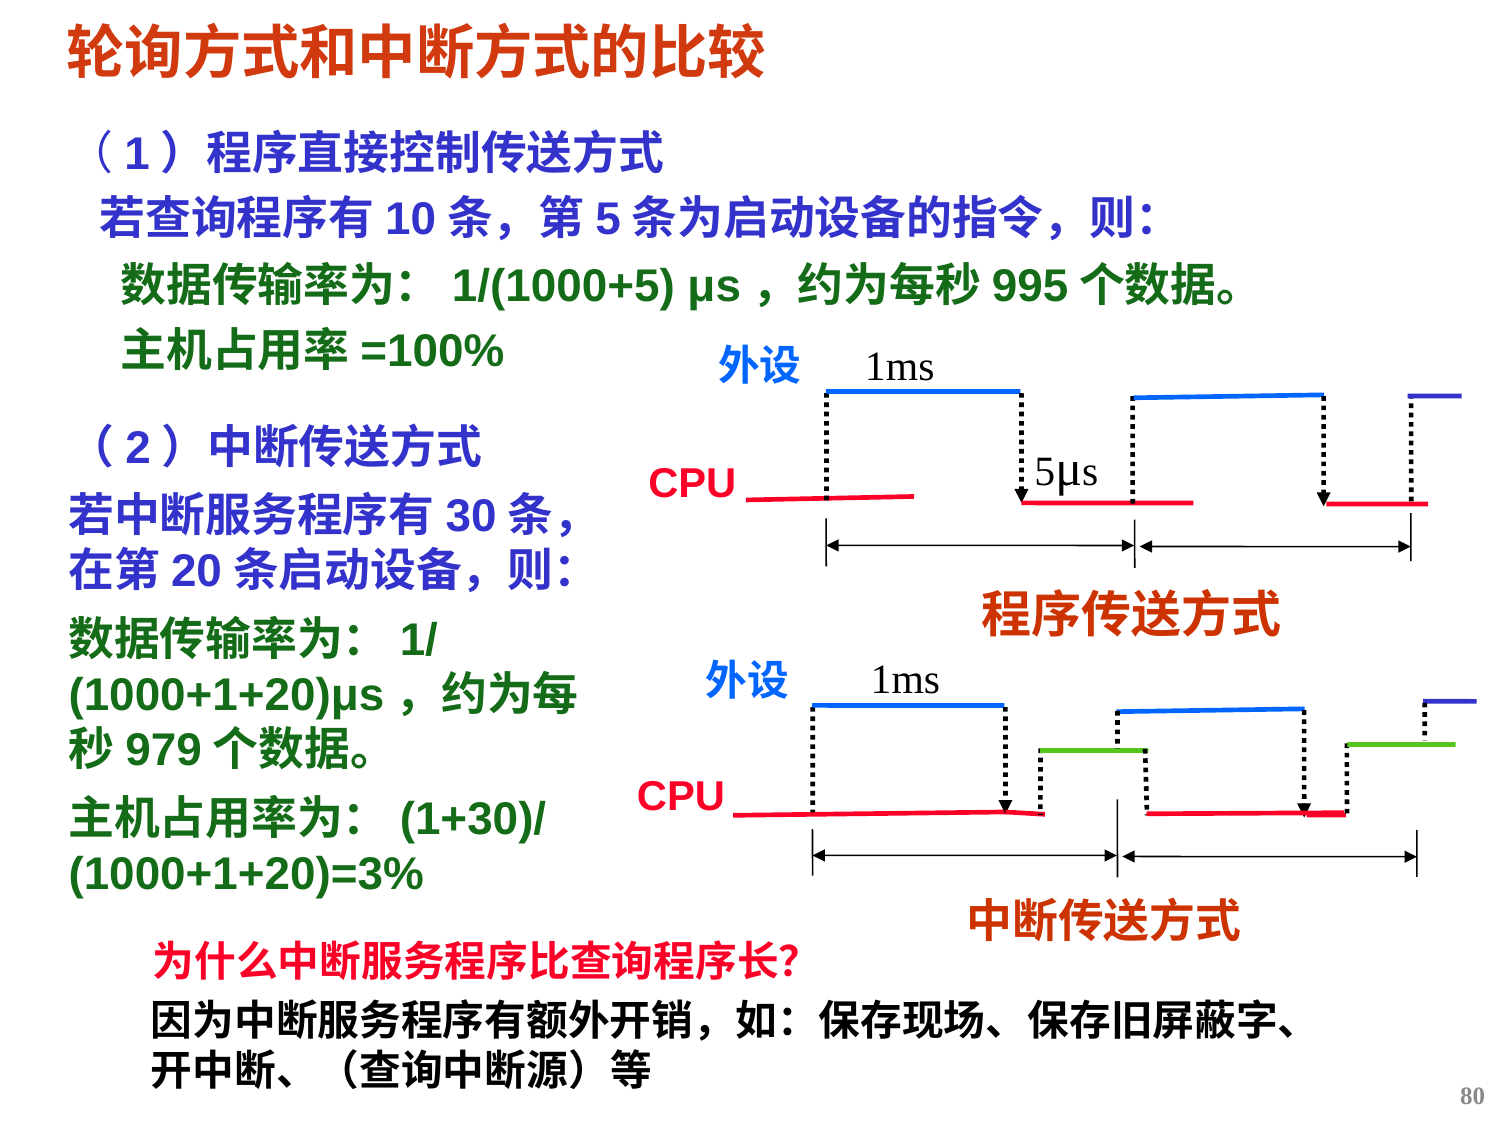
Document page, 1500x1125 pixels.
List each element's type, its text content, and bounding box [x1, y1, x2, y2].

slide_number 80 [1162, 1064, 1500, 1125]
list （1）程序直接控制传送方式 若查询程序有10条，第5条为启动设备的指令，则： 数据传输率为：1/(1000+5) μs，约为每秒995个数据。 主机占用率=100% [57, 108, 1342, 446]
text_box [633, 330, 1462, 644]
text_box 因为中断服务程序有额外开销，如：保存现场、保存旧屏蔽字、开中断、（查询中断源）等 [136, 986, 1357, 1102]
text_box 为什么中断服务程序比查询程序长？ [137, 927, 857, 986]
title 轮询方式和中断方式的比较 [56, 21, 1098, 91]
text_box （2）中断传送方式 若中断服务程序有30条，在第20条启动设备，则： 数据传输率为：1/(1000+1+20)μs，约为每秒979个数据。 主机占用率为：(1+30)/(1000+1+20)=3% [53, 409, 613, 906]
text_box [622, 644, 1477, 955]
